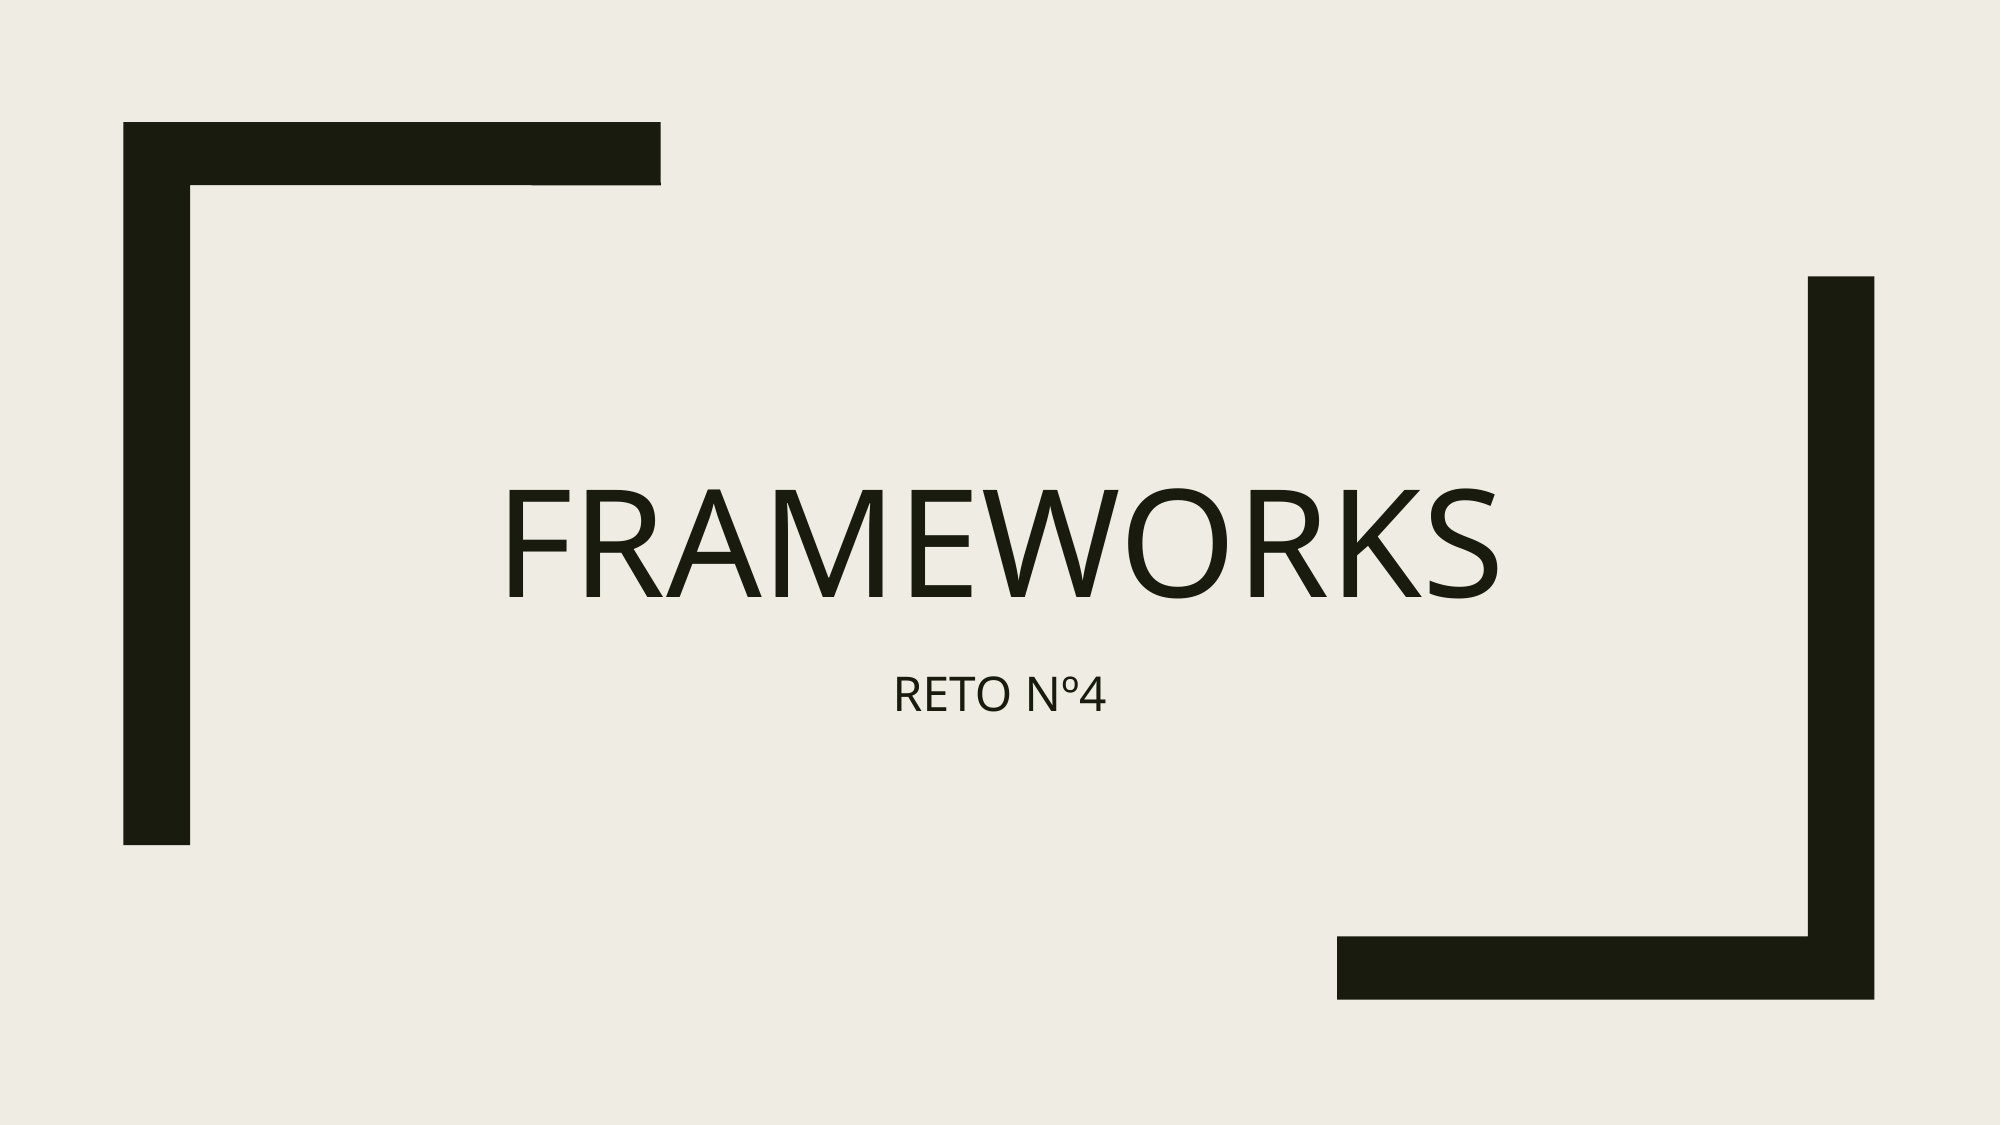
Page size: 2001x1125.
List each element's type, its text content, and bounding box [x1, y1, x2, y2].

title frameworks [314, 293, 1686, 638]
subtitle RETO Nº4 [439, 649, 1561, 828]
